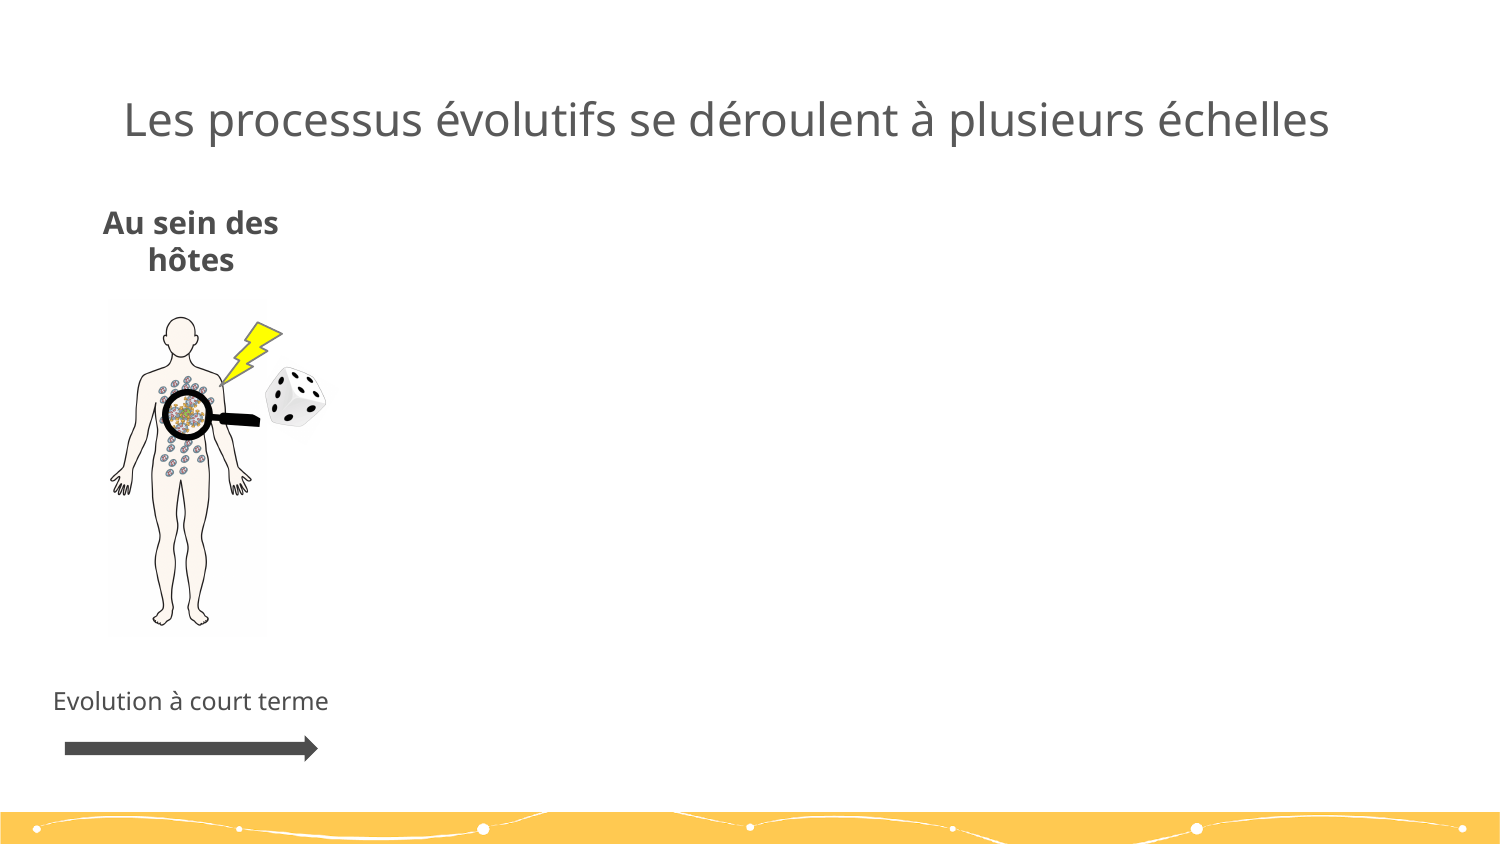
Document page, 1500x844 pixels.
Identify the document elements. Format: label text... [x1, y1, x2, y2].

picture [0, 812, 1500, 844]
text_box Au sein des hôtes [56, 197, 326, 284]
title Les processus évolutifs se déroulent à plusieurs échelles [112, 44, 1411, 152]
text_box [108, 299, 339, 638]
text_box [64, 735, 318, 762]
text_box Evolution à court terme [35, 679, 347, 721]
